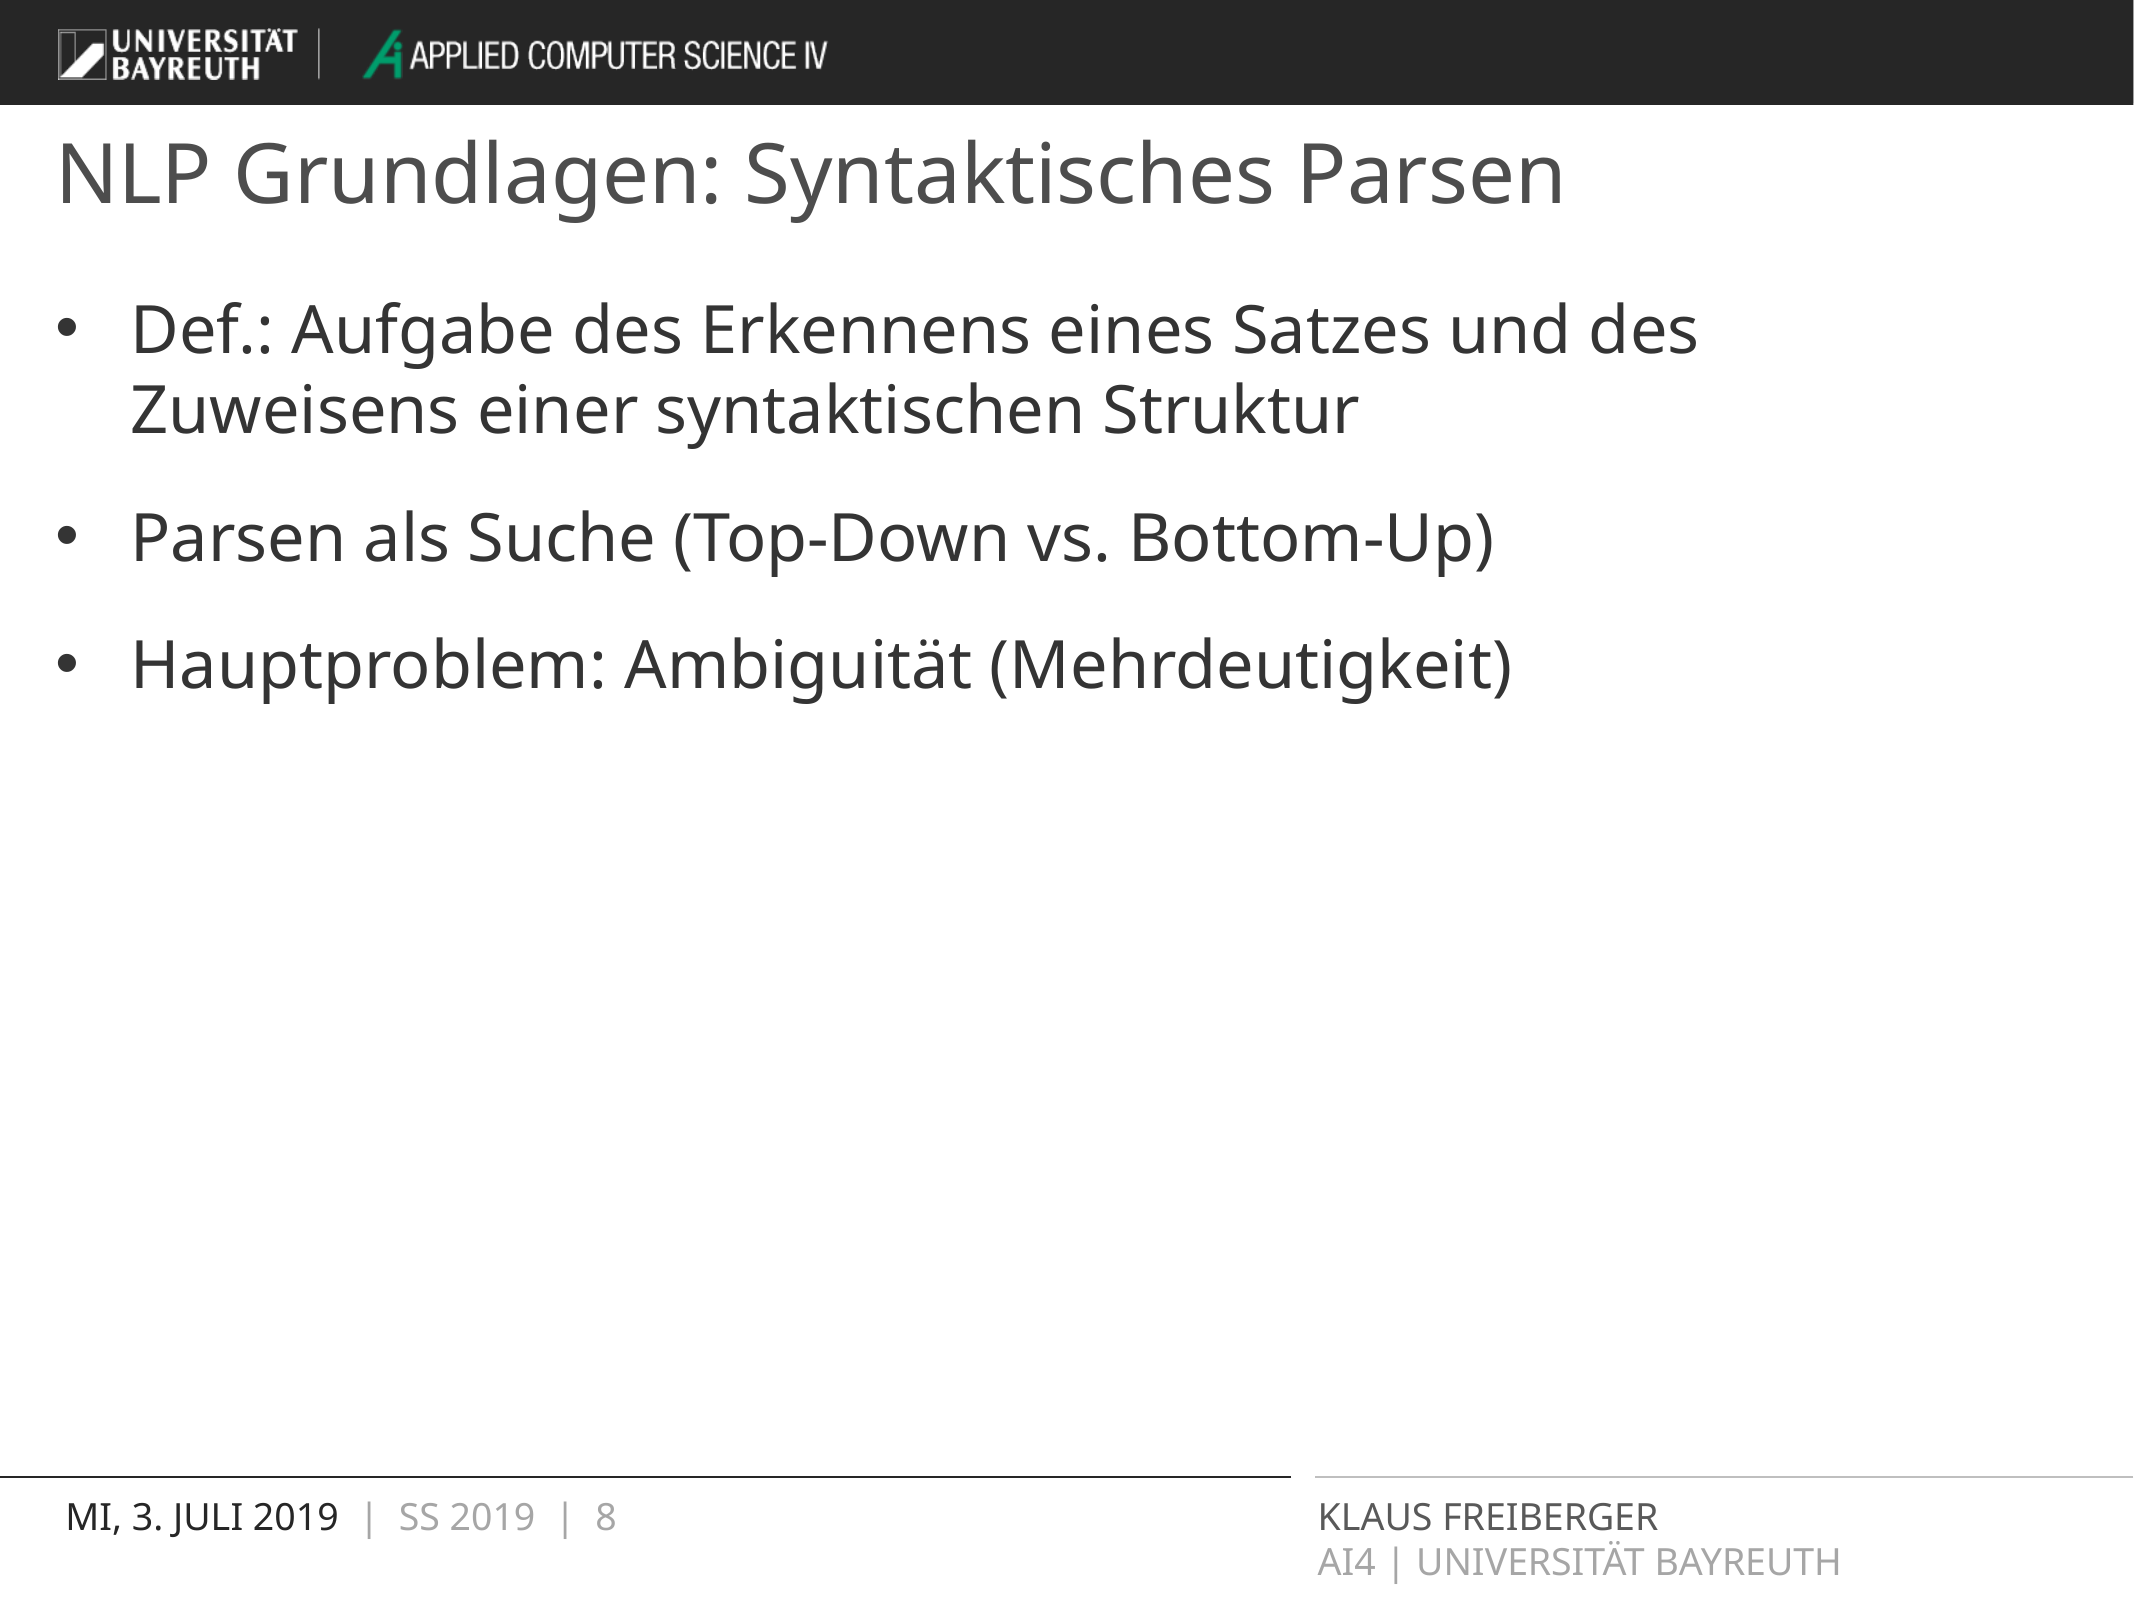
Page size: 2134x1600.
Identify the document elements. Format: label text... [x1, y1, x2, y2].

list Def.: Aufgabe des Erkennens eines Satzes und des Zuweisens einer syntaktischen Struktur Parsen als Suche (Top-Down vs. Bottom-Up) Hauptproblem: Ambiguität (Mehrdeutigkeit) [49, 280, 2036, 1427]
picture [58, 28, 335, 80]
title NLP Grundlagen: Syntaktisches Parsen [49, 107, 2040, 233]
picture [357, 27, 831, 82]
